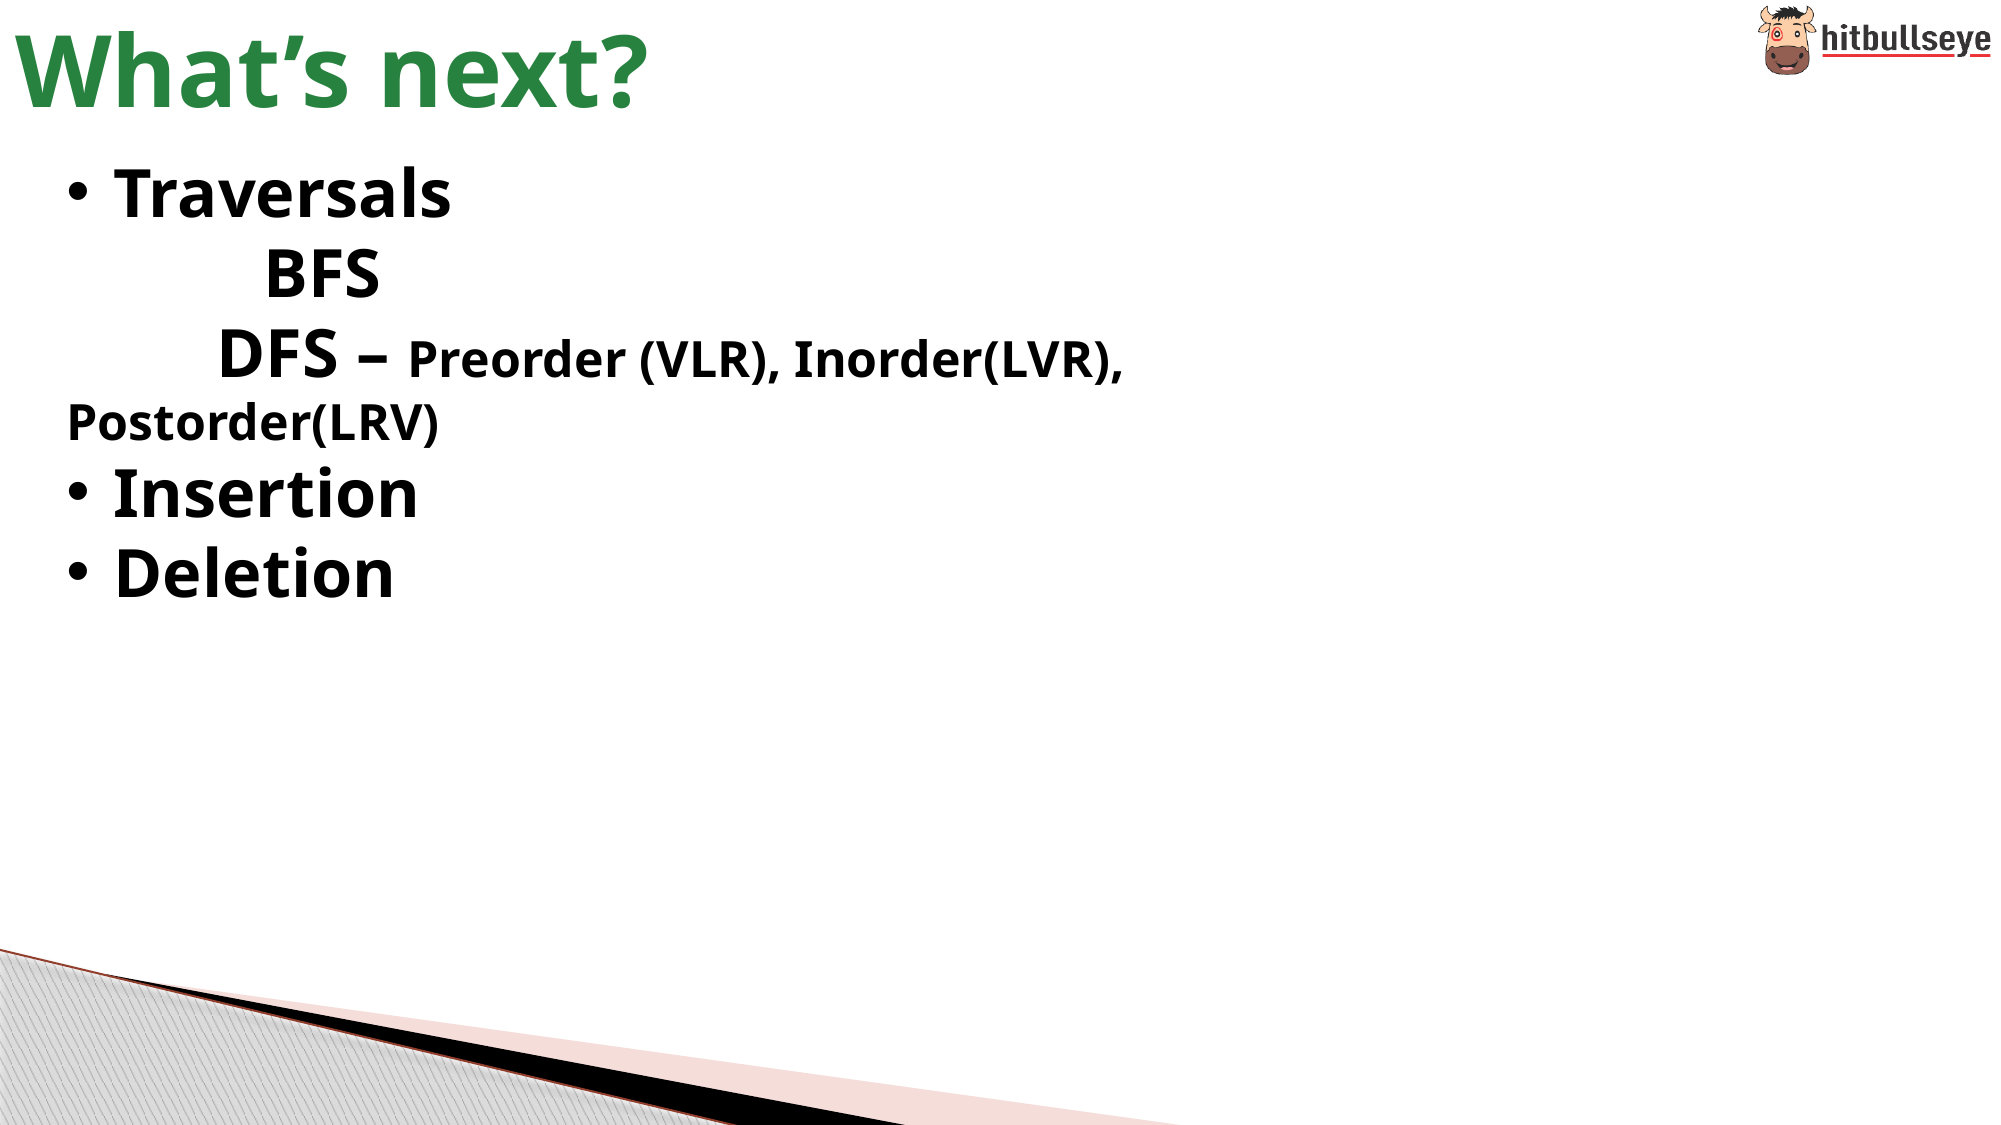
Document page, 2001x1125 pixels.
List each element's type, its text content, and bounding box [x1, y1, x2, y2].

title What’s next? [0, 0, 1800, 137]
picture [1800, 0, 2000, 81]
text_box Traversals BFS DFS – Preorder (VLR), Inorder(LVR), Postorder(LRV) Insertion Deletion [51, 143, 1470, 618]
text_box [256, 481, 287, 542]
